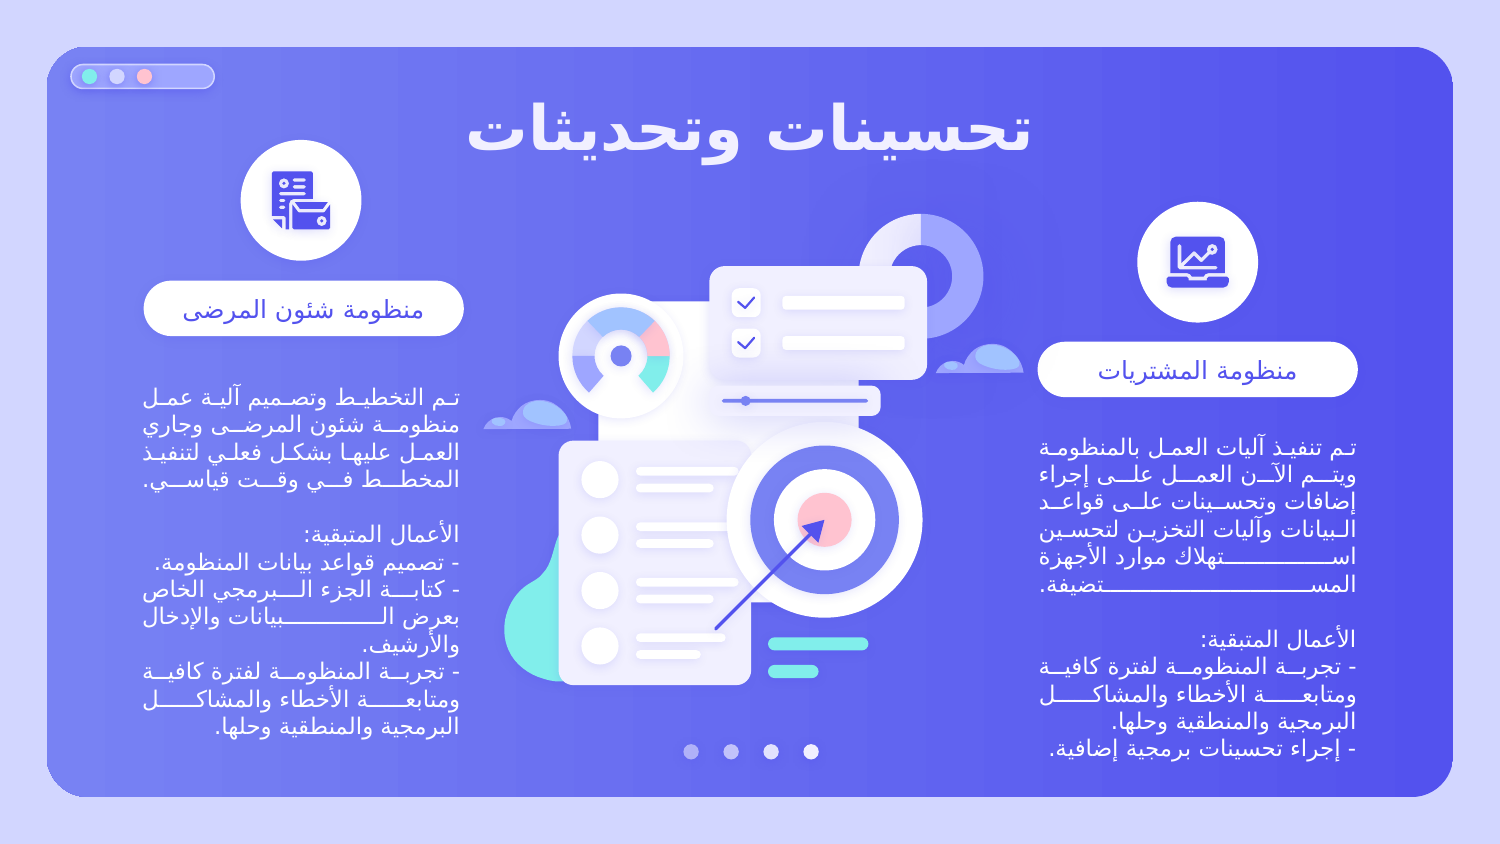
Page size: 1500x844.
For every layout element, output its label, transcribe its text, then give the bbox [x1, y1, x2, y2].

text_box [1037, 341, 1358, 398]
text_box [1166, 236, 1230, 288]
text_box [241, 140, 361, 260]
title تحسينات وتحديثات [118, 72, 1382, 167]
title منظومة شئون المرضى [167, 292, 441, 325]
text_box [271, 170, 331, 230]
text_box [483, 213, 1024, 686]
title منظومة المشتريات [1061, 353, 1334, 386]
text_box [143, 280, 464, 337]
subtitle تم التخطيط وتصميم آلية عمل منظومة شئون المرضى وجاري العمل عليها بشكل فعلي لتنفيذ المخطط في وقت قياسي. الأعمال المتبقية: - تصميم قواعد بيانات المنظومة. - كتابة الجزء البرمجي الخاص بعرض البيانات والإدخال والأرشيف. - تجربة المنظومة لفترة كافية ومتابعة الأخطاء والمشاكل البرمجية والمنطقية وحلها. [127, 357, 476, 765]
subtitle تم تنفيذ آليات العمل بالمنظومة ويتم الآن العمل على إجراء إضافات وتحسينات على قواعد البيانات وآليات التخزين لتحسين استهلاك موارد الأجهزة المستضيفة. الأعمال المتبقية: - تجربة المنظومة لفترة كافية ومتابعة الأخطاء والمشاكل البرمجية والمنطقية وحلها. - إجراء تحسينات برمجية إضافية. [1023, 429, 1372, 765]
text_box [1138, 202, 1258, 322]
